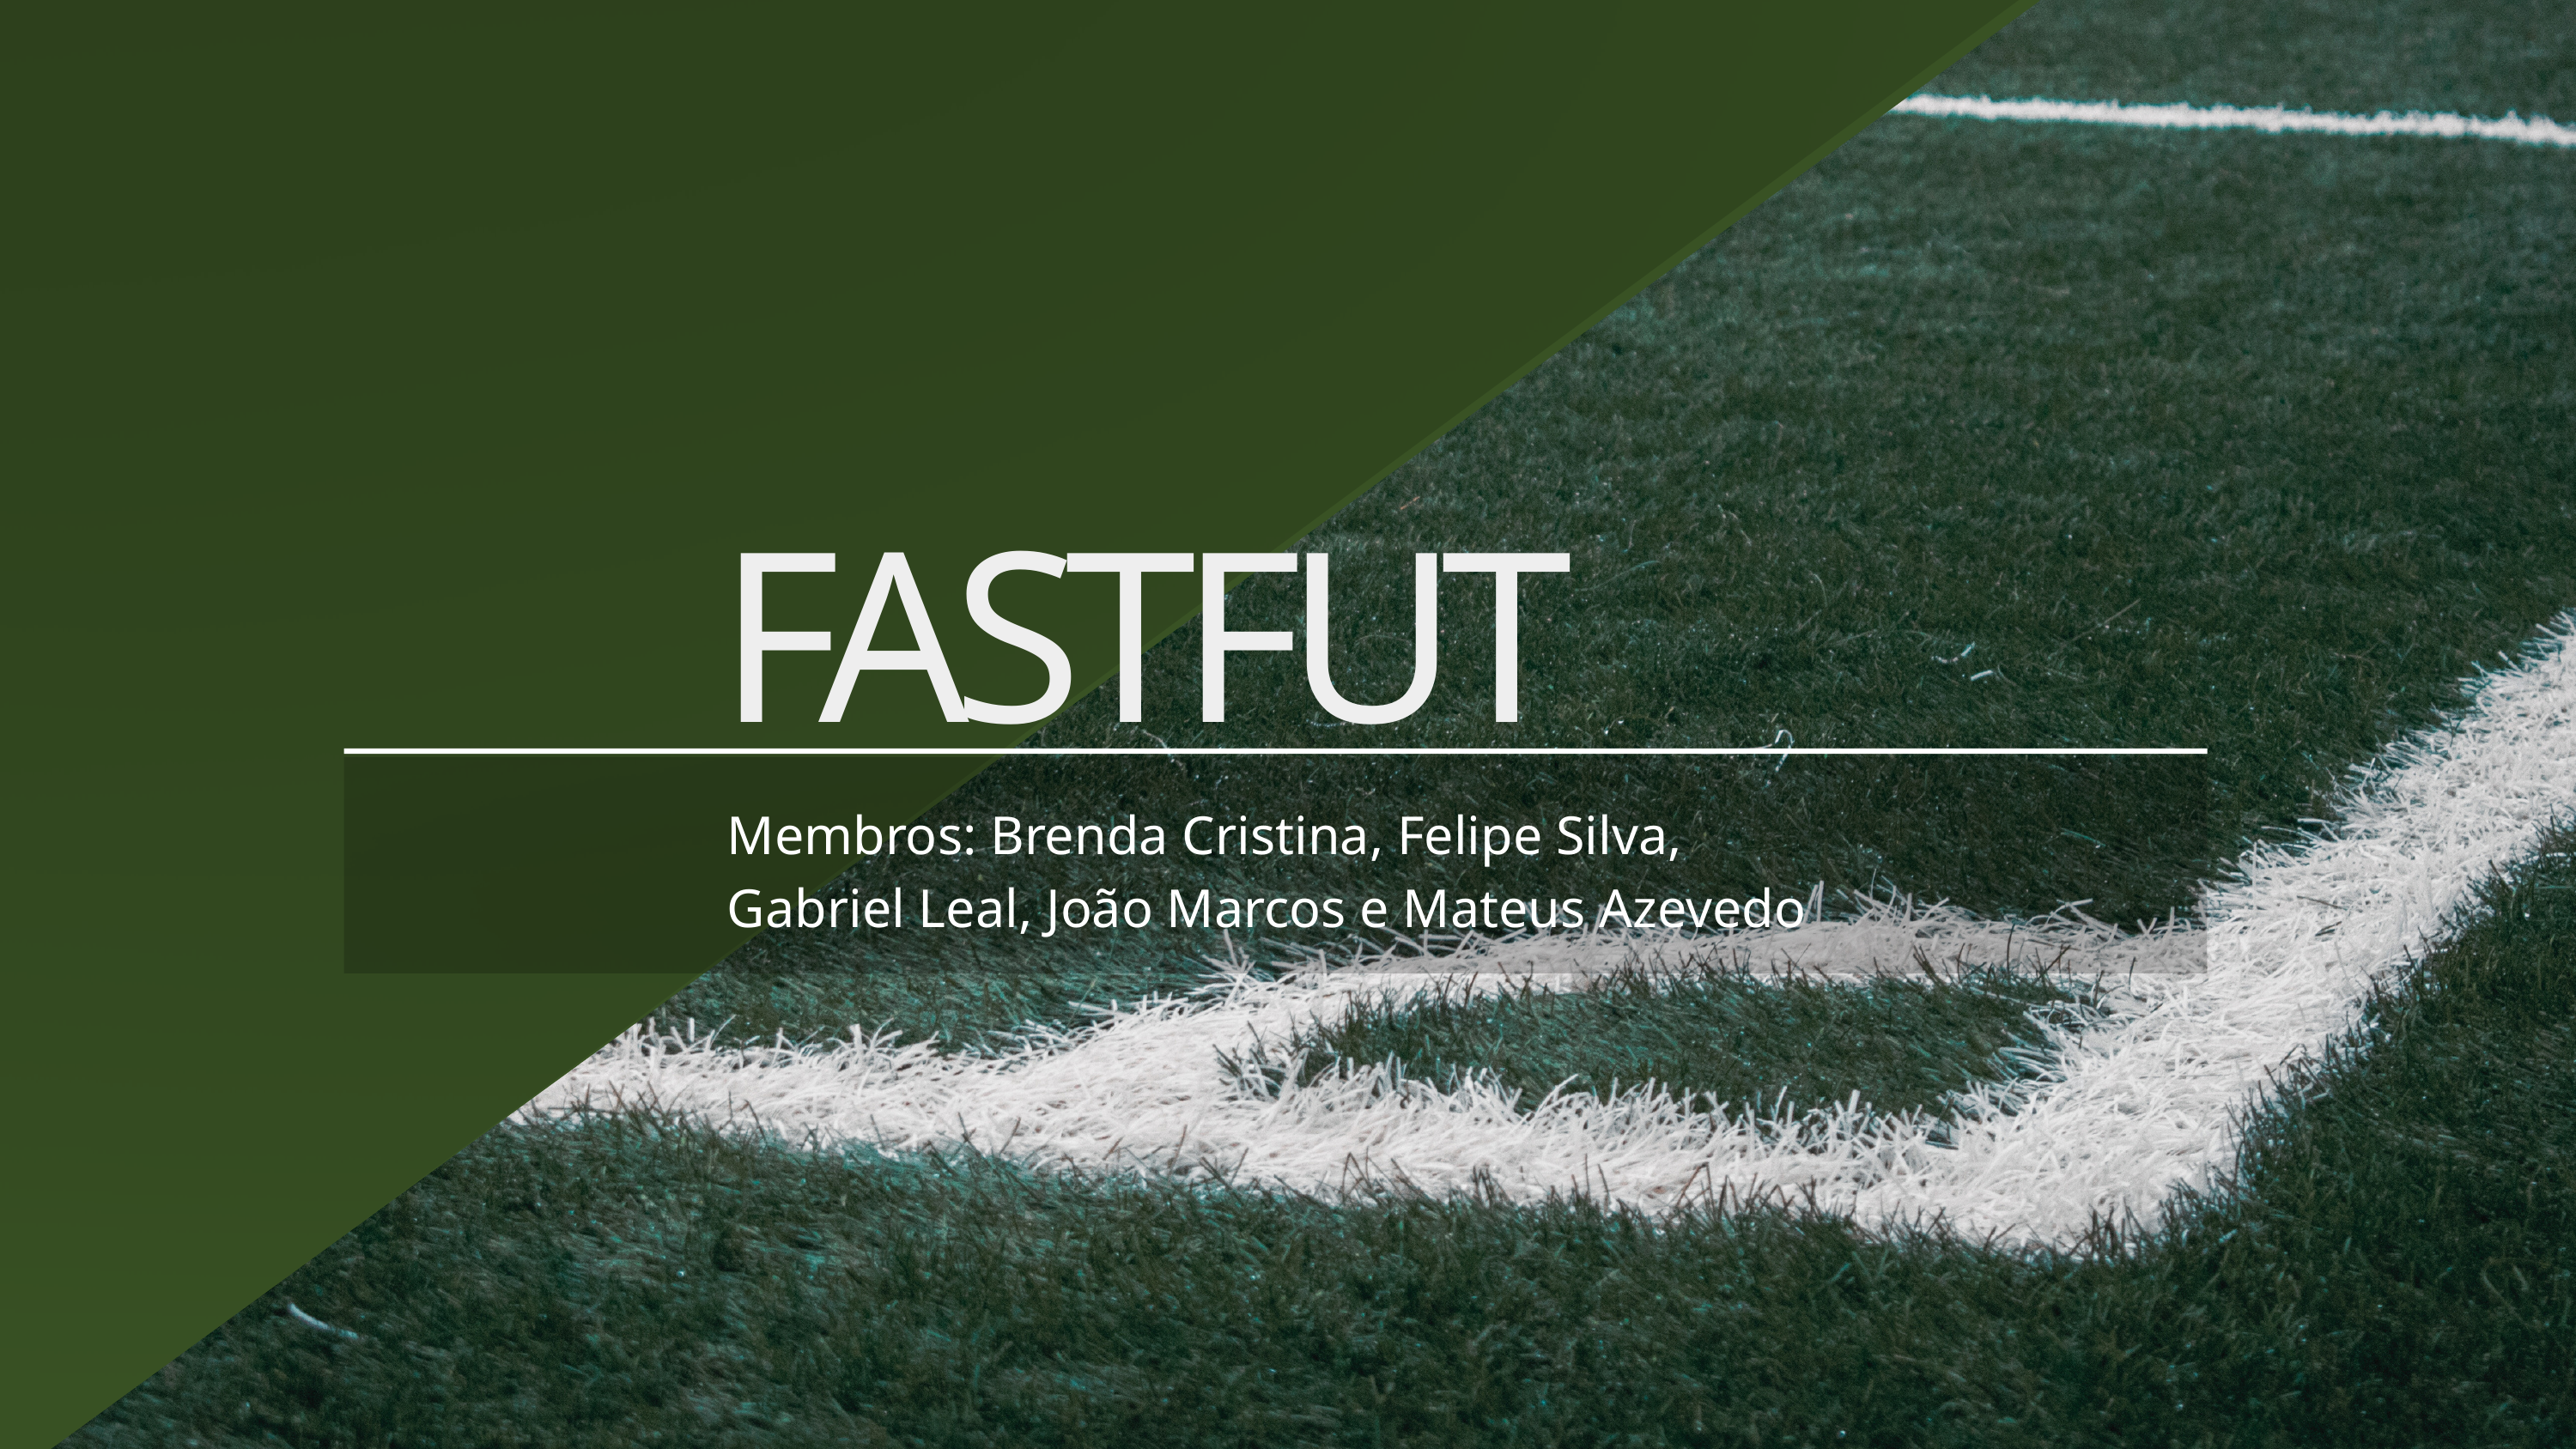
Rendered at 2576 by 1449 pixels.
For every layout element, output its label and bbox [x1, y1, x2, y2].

text_box [0, 0, 2576, 1449]
text_box [0, 0, 1802, 909]
